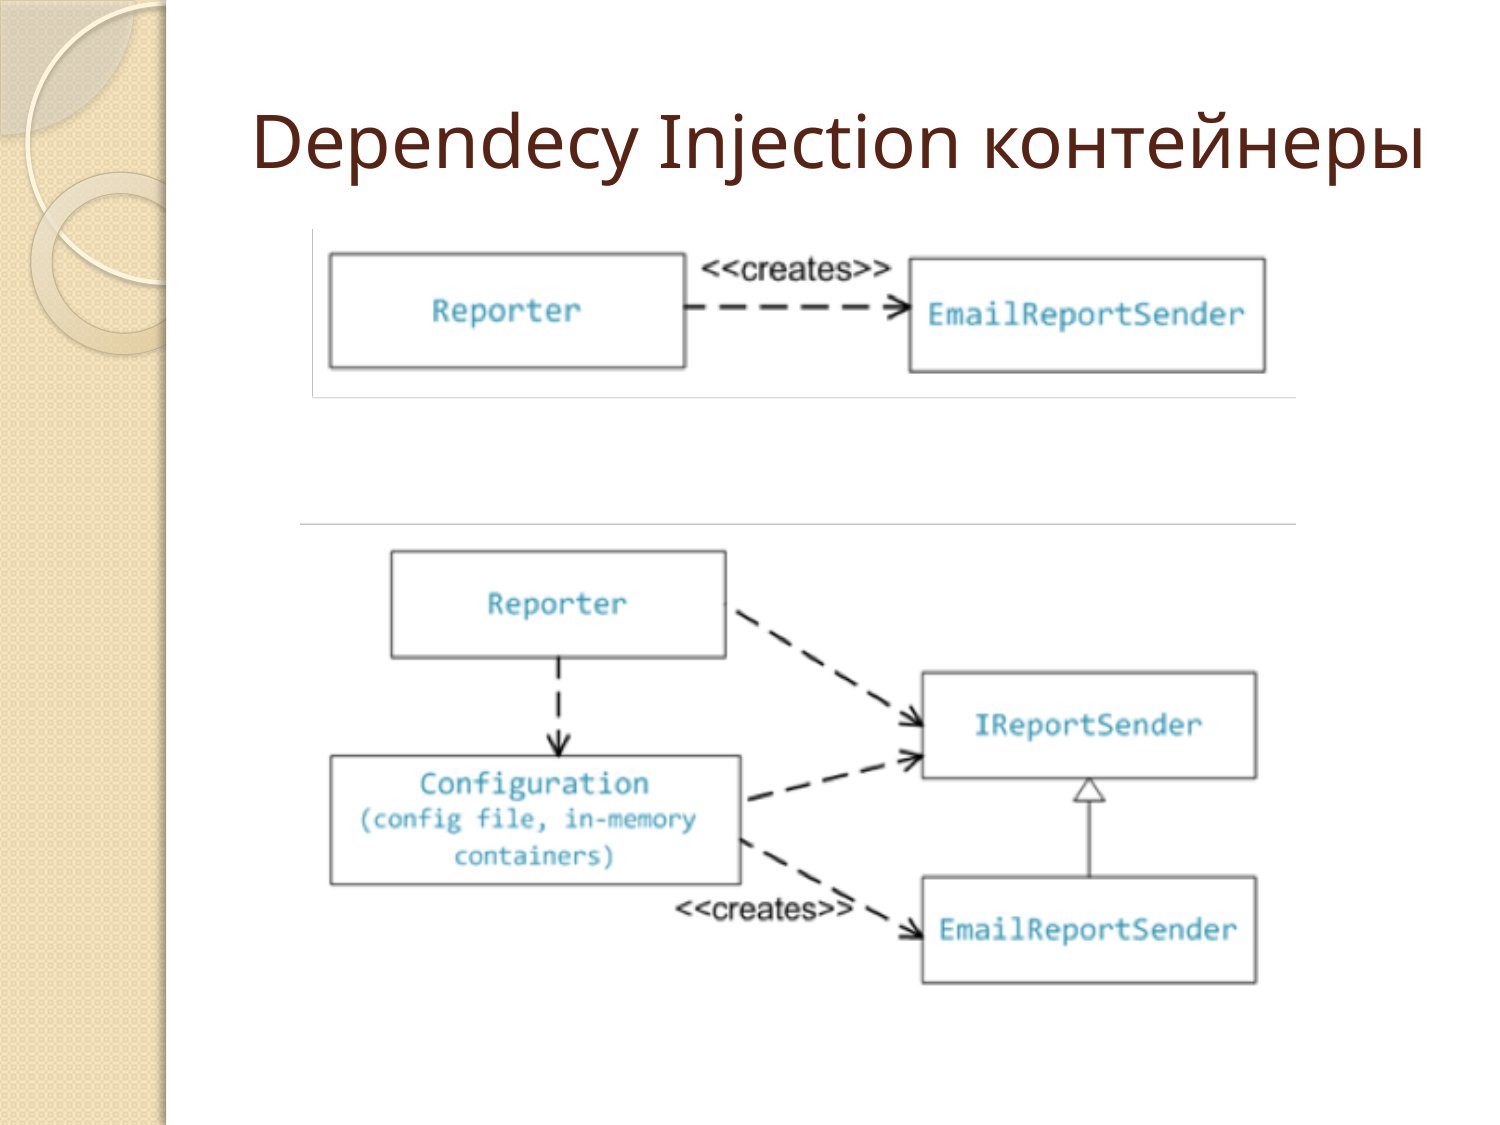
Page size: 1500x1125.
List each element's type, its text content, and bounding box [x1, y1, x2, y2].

picture [299, 228, 1297, 1008]
title Dependecy Injection контейнеры [235, 45, 1466, 233]
